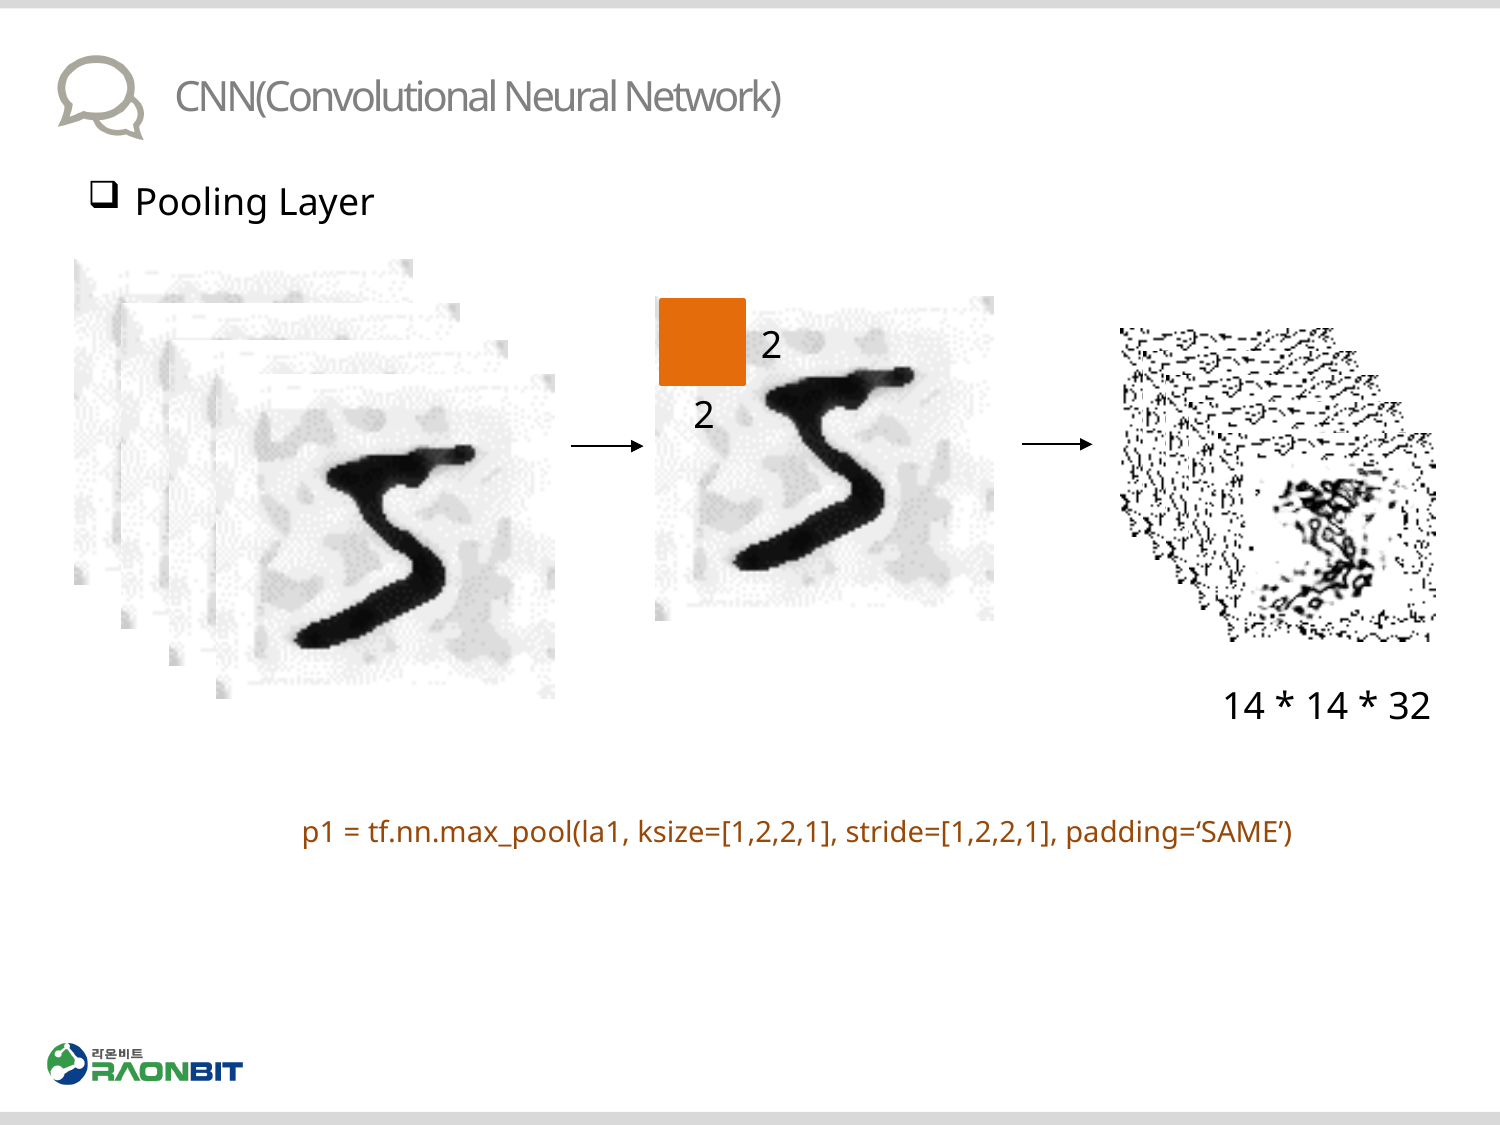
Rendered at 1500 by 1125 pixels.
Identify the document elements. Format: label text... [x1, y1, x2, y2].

text_box p1 = tf.nn.max_pool(la1, ksize=[1,2,2,1], stride=[1,2,2,1], padding=‘SAME’) [286, 806, 1308, 856]
title CNN(Convolutional Neural Network) [159, 48, 1425, 141]
picture [655, 295, 994, 622]
text_box 14 * 14 * 32 [1207, 674, 1447, 735]
text_box Pooling Layer [72, 170, 390, 231]
picture [74, 259, 555, 700]
picture [1120, 328, 1436, 642]
picture [47, 1043, 243, 1085]
